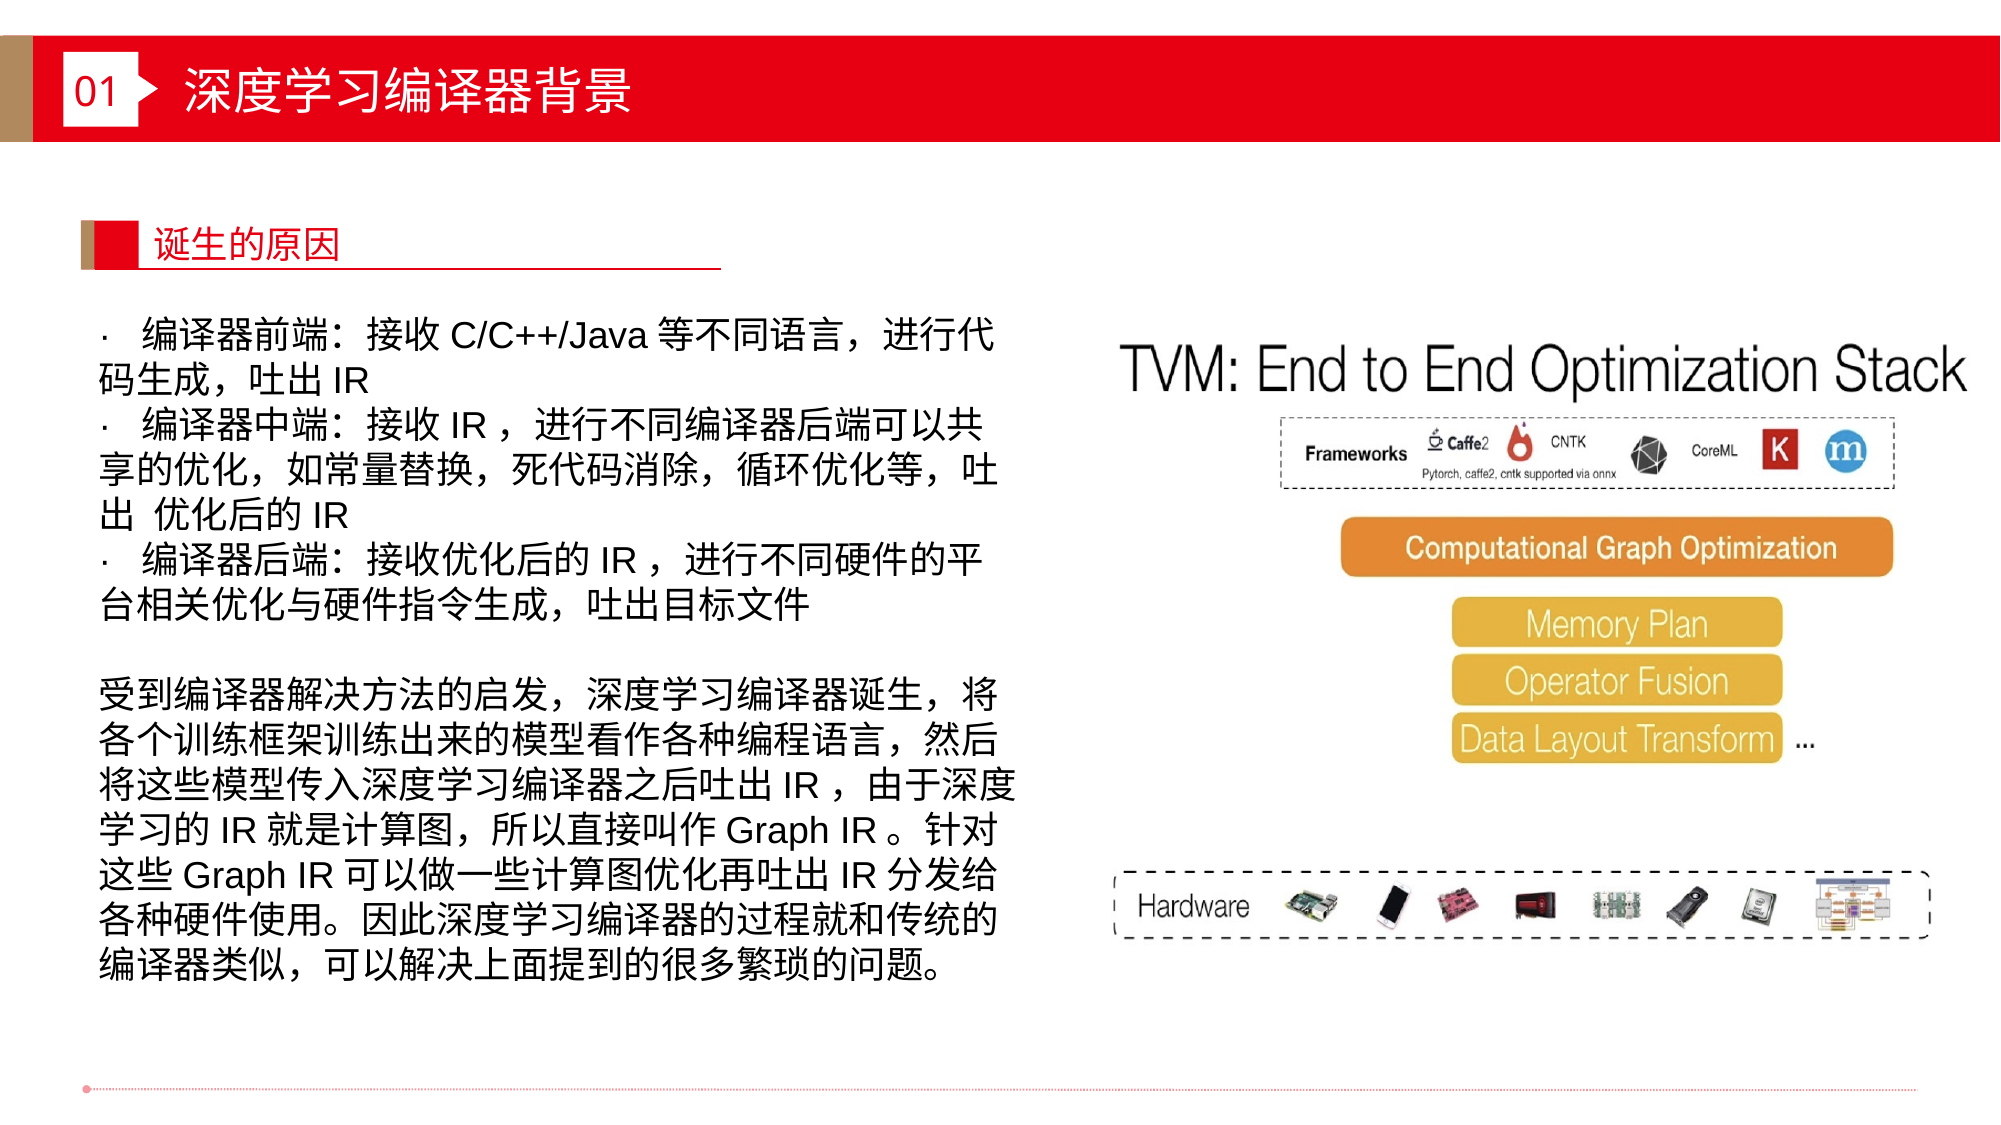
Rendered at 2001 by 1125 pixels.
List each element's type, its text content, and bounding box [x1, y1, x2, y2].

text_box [80, 213, 721, 274]
text_box · 编译器前端：接收C/C++/Java等不同语言，进行代码生成，吐出IR · 编译器中端：接收IR，进行不同编译器后端可以共享的优化，如常量替换，死代码消除，循环优化等，吐出 优化后的IR · 编译器后端：接收优化后的IR，进行不同硬件的平台相关优化与硬件指令生成，吐出目标文件 受到编译器解决方法的启发，深度学习编译器诞生，将各个训练框架训练出来的模型看作各种编程语言，然后将这些模型传入深度学习编译器之后吐出IR，由于深度学习的IR就是计算图，所以直接叫作Graph IR。针对这些Graph IR可以做一些计算图优化再吐出IR分发给各种硬件使用。因此深度学习编译器的过程就和传统的编译器类似，可以解决上面提到的很多繁琐的问题。 [83, 303, 1035, 993]
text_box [0, 35, 2000, 142]
picture [1049, 324, 2000, 979]
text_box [85, 1052, 1918, 1098]
